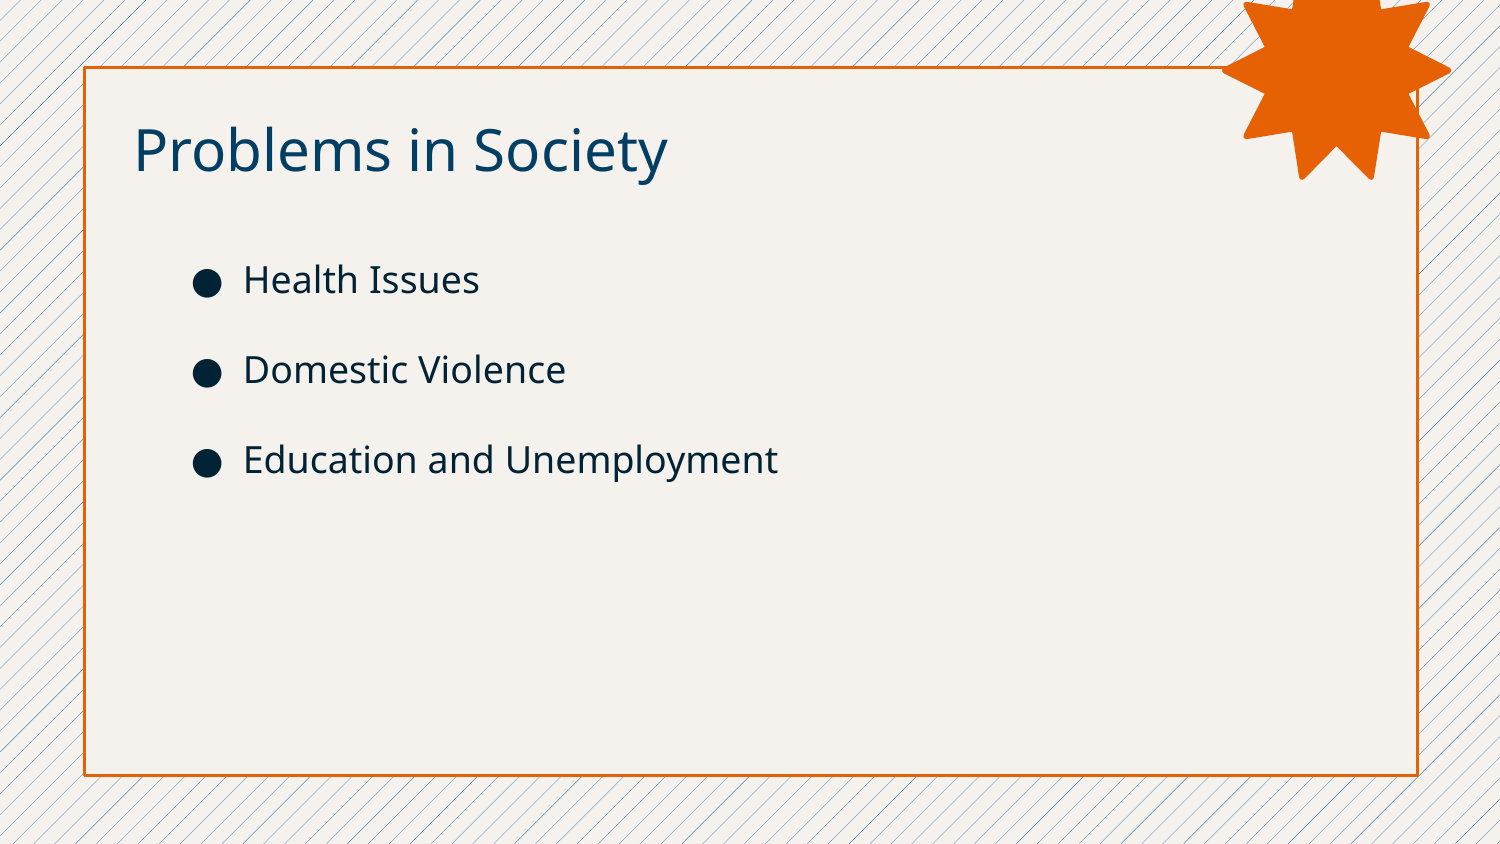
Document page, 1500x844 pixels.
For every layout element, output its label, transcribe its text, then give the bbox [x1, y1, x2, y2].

title Problems in Society [118, 86, 1382, 209]
text_box Health Issues Domestic Violence Education and Unemployment [152, 196, 1305, 674]
